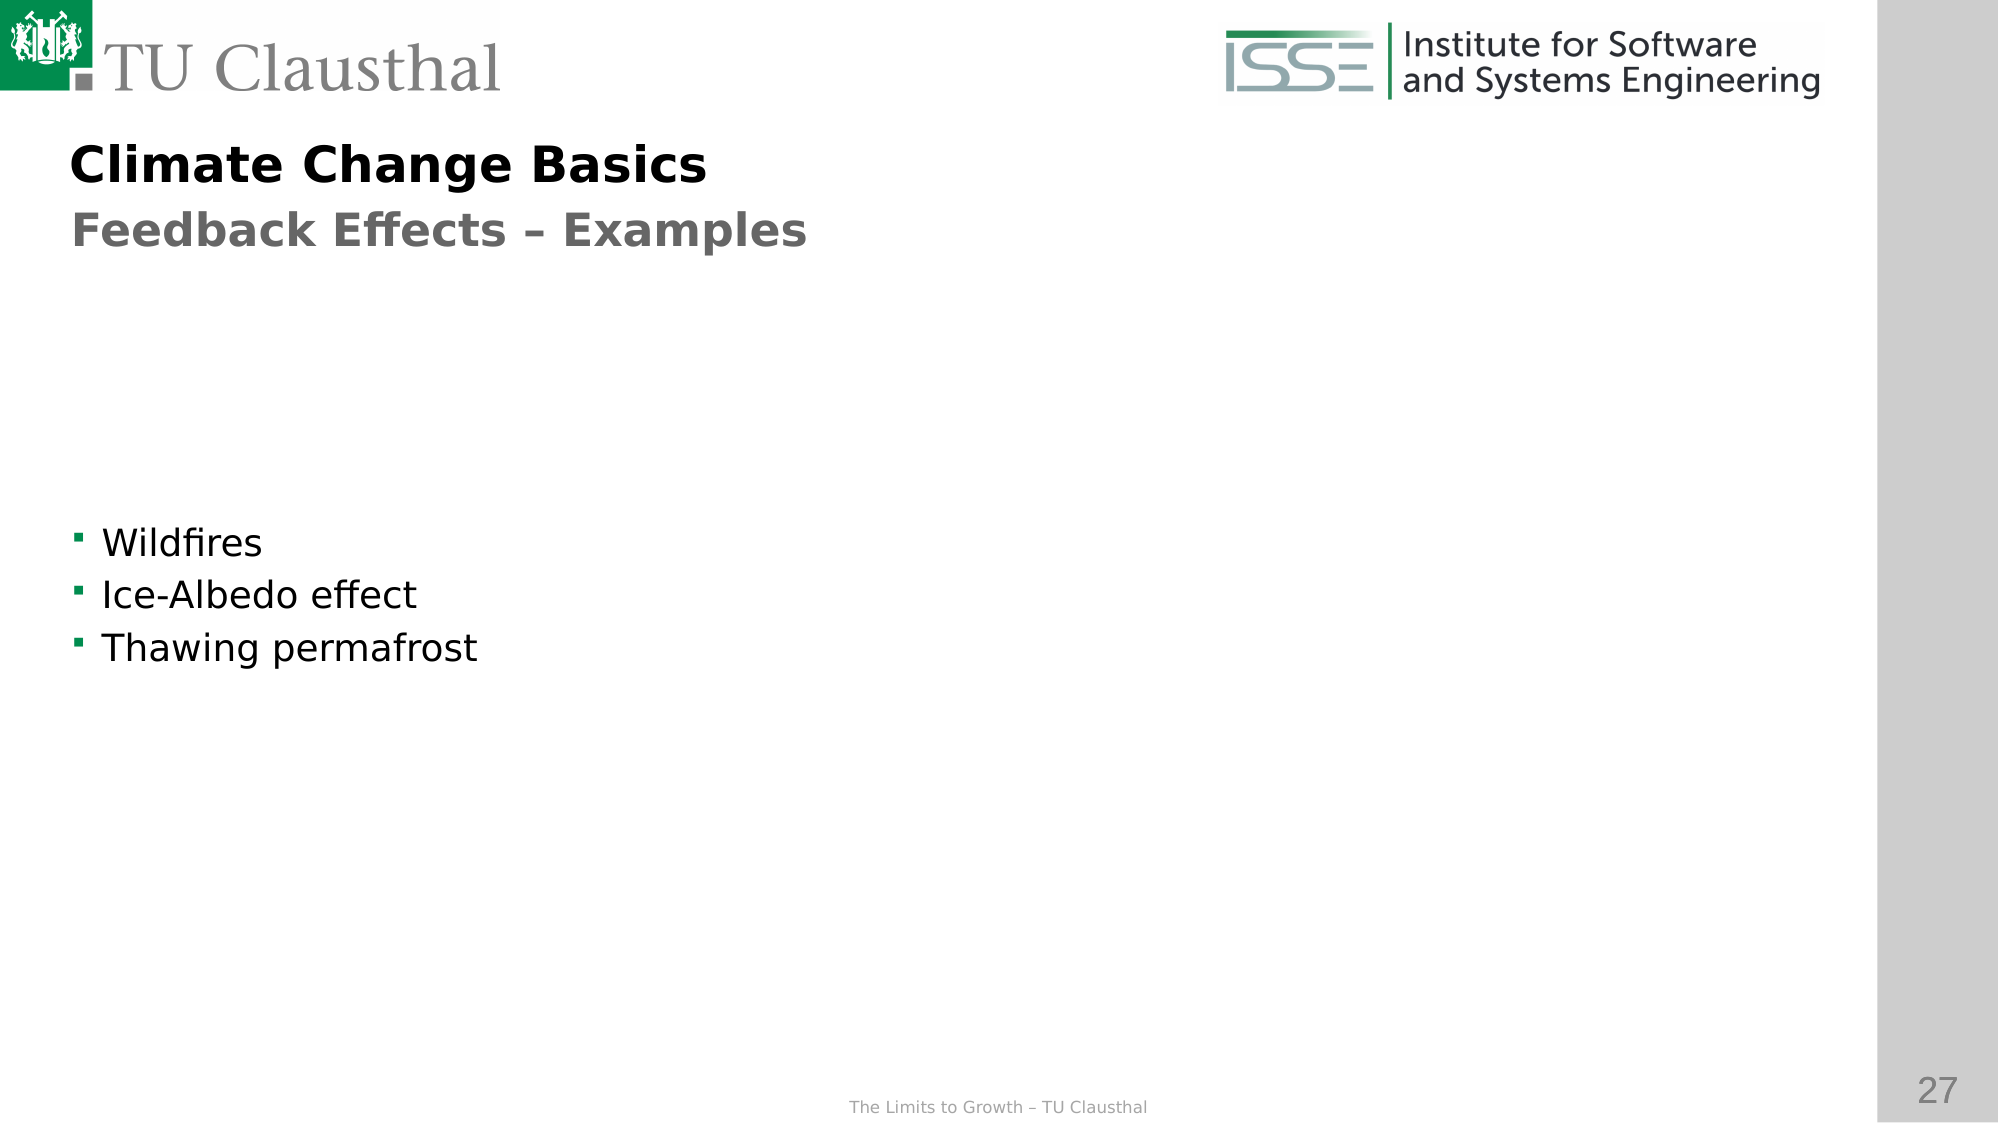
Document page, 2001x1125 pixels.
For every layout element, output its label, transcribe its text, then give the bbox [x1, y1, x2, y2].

text_box Feedback Effects – Examples [70, 188, 1769, 269]
picture [1218, 22, 1825, 106]
picture [0, 0, 500, 91]
text_box Wildfires Ice-Albedo effect Thawing permafrost Warming ocean → collapse of the Gulf Stream [54, 207, 1817, 1033]
text_box Climate Change Basics [54, 125, 1817, 206]
